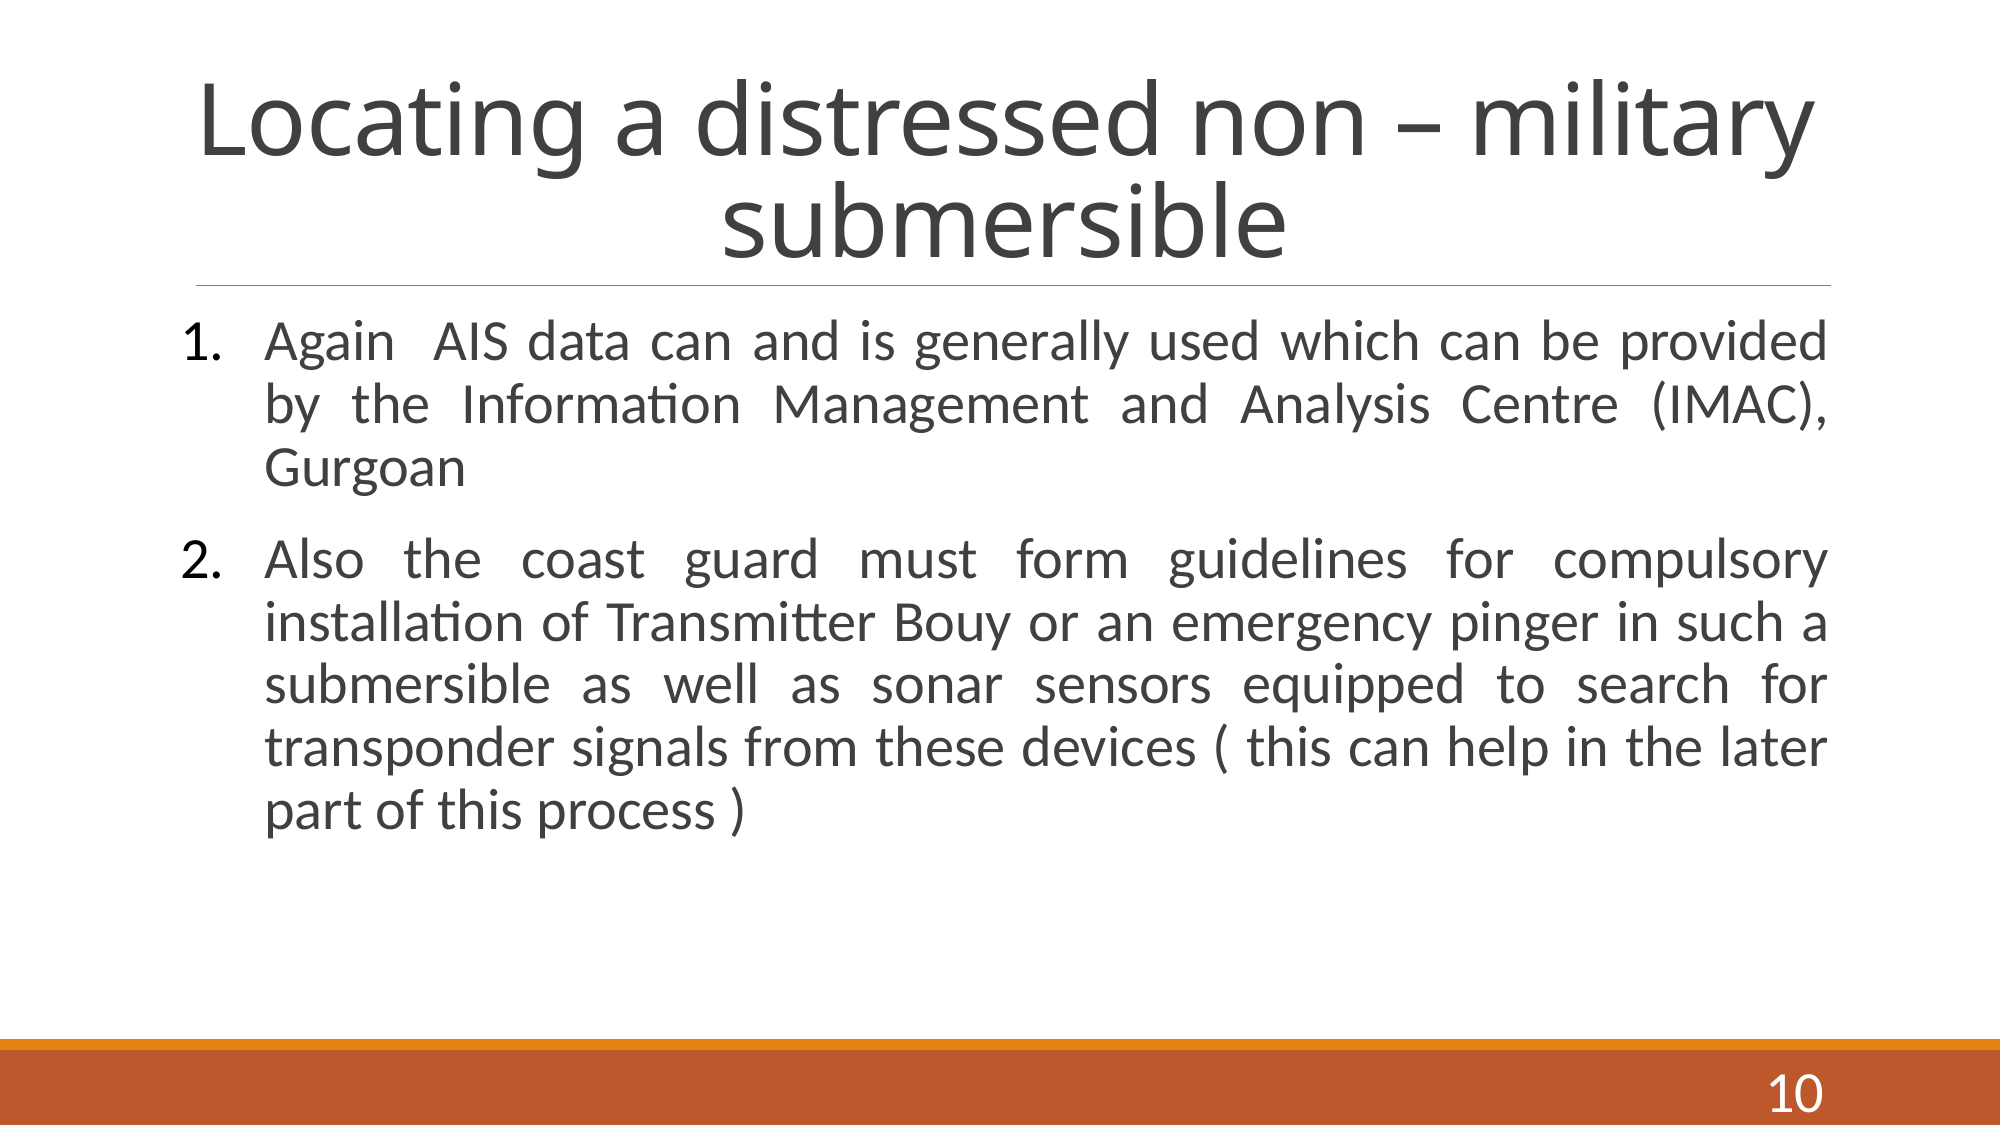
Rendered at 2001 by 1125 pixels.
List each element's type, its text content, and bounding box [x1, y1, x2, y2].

title Locating a distressed non – military submersible [180, 47, 1830, 285]
list Again AIS data can and is generally used which can be provided by the Information Management and Analysis Centre (IMAC), Gurgoan Also the coast guard must form guidelines for compulsory installation of Transmitter Bouy or an emergency pinger in such a submersible as well as sonar sensors equipped to search for transponder signals from these devices ( this can help in the later part of this process ) [180, 302, 1830, 963]
slide_number 10 [1624, 1059, 1840, 1120]
